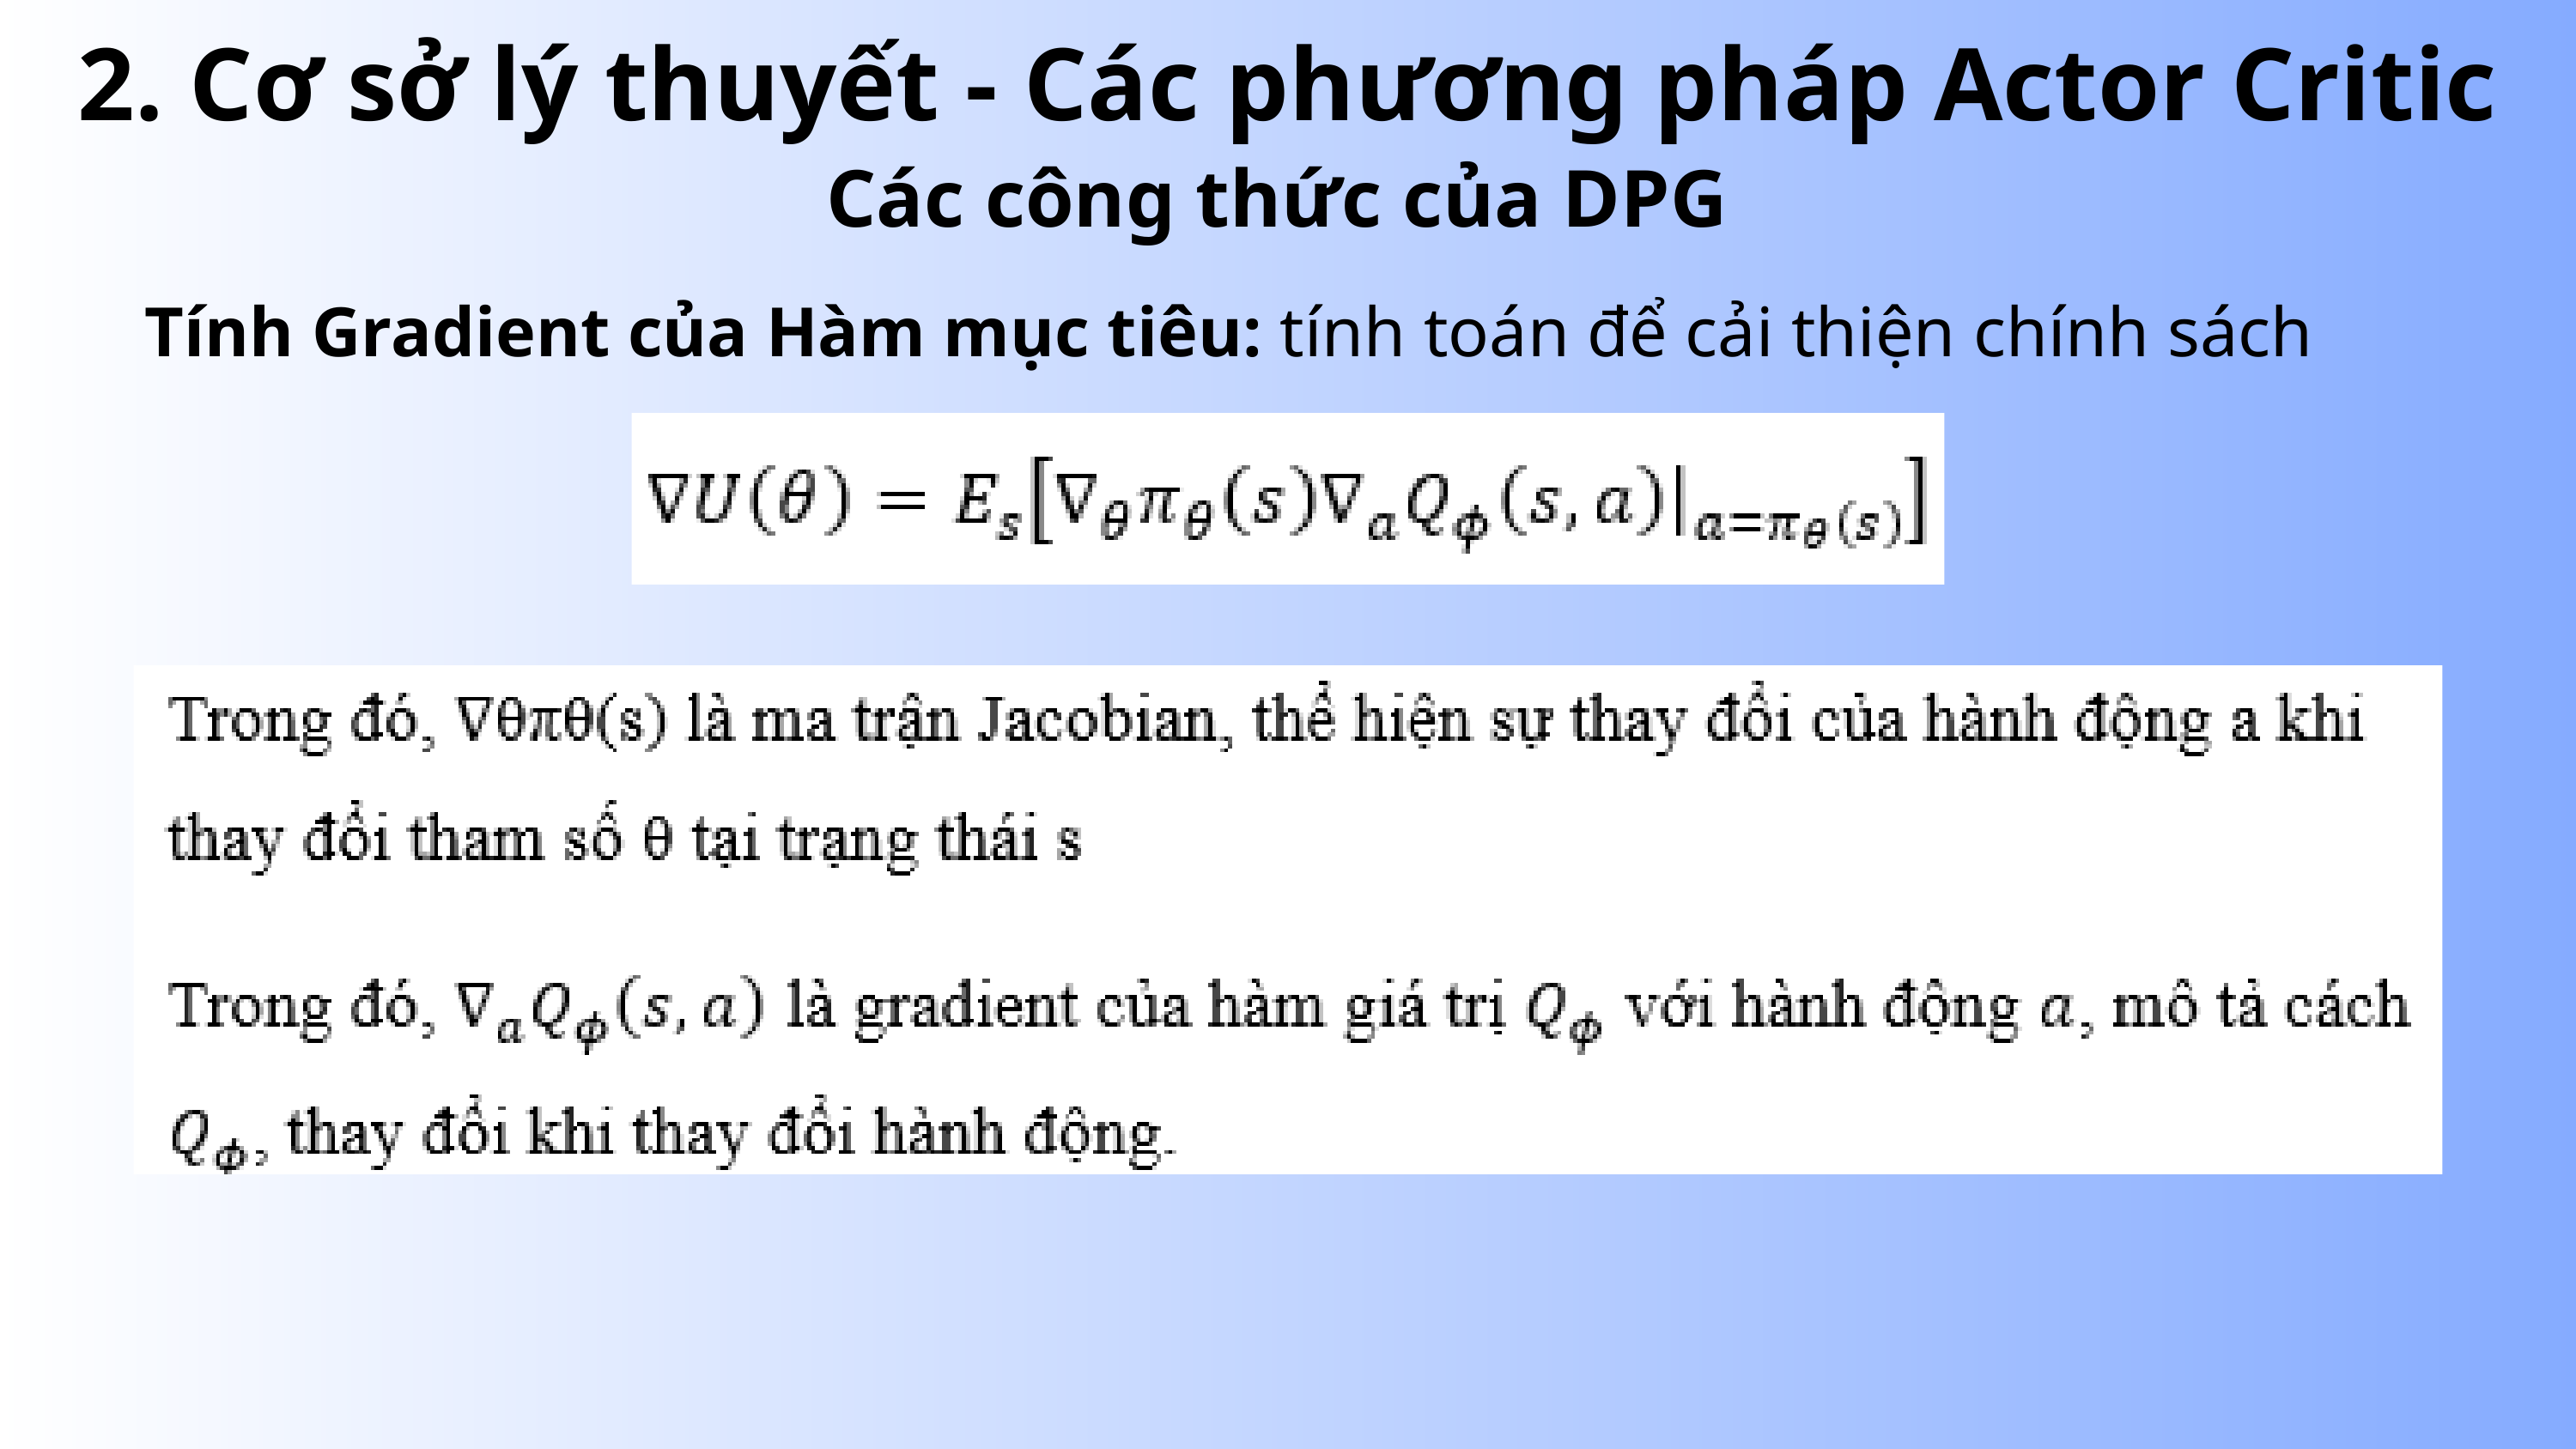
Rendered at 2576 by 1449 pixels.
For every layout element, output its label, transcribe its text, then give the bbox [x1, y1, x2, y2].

text_box Các công thức của DPG [826, 141, 1750, 243]
text_box [631, 413, 1945, 585]
text_box [133, 665, 2443, 1174]
text_box Tính Gradient của Hàm mục tiêu: tính toán để cải thiện chính sách [144, 275, 2407, 371]
text_box 2. Cơ sở lý thuyết - Các phương pháp Actor Critic [0, 0, 2576, 141]
